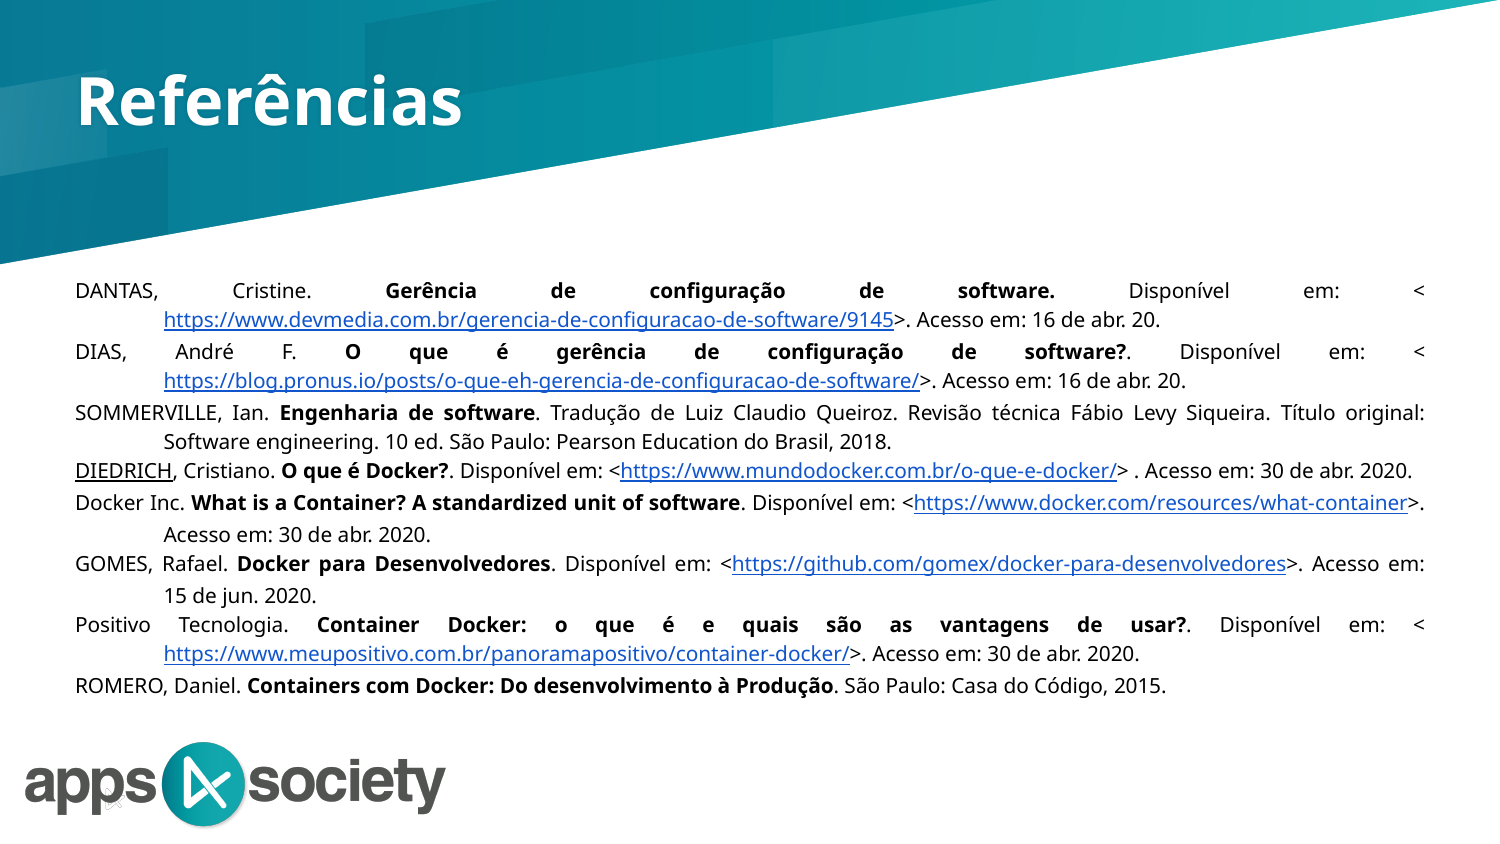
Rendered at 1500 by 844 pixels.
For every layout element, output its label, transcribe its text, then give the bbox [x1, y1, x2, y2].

picture [21, 736, 449, 831]
title Referências [75, 0, 975, 248]
list DANTAS, Cristine. Gerência de configuração de software. Disponível em: <https://www.devmedia.com.br/gerencia-de-configuracao-de-software/9145>. Acesso em: 16 de abr. 20. DIAS, André F. O que é gerência de configuração de software?. Disponível em: <https://blog.pronus.io/posts/o-que-eh-gerencia-de-configuracao-de-software/>. Acesso em: 16 de abr. 20. SOMMERVILLE, Ian. Engenharia de software. Tradução de Luiz Claudio Queiroz. Revisão técnica Fábio Levy Siqueira. Título original: Software engineering. 10 ed. São Paulo: Pearson Education do Brasil, 2018. DIEDRICH, Cristiano. O que é Docker?. Disponível em: <https://www.mundodocker.com.br/o-que-e-docker/> . Acesso em: 30 de abr. 2020. Docker Inc. What is a Container? A standardized unit of software. Disponível em: <https://www.docker.com/resources/what-container>. Acesso em: 30 de abr. 2020. GOMES, Rafael. Docker para Desenvolvedores. Disponível em: <https://github.com/gomex/docker-para-desenvolvedores>. Acesso em: 15 de jun. 2020. Positivo Tecnologia. Container Docker: o que é e quais são as vantagens de usar?. Disponível em: <https://www.meupositivo.com.br/panoramapositivo/container-docker/>. Acesso em: 30 de abr. 2020. ROMERO, Daniel. Containers com Docker: Do desenvolvimento à Produção. São Paulo: Casa do Código, 2015. [75, 273, 1425, 729]
